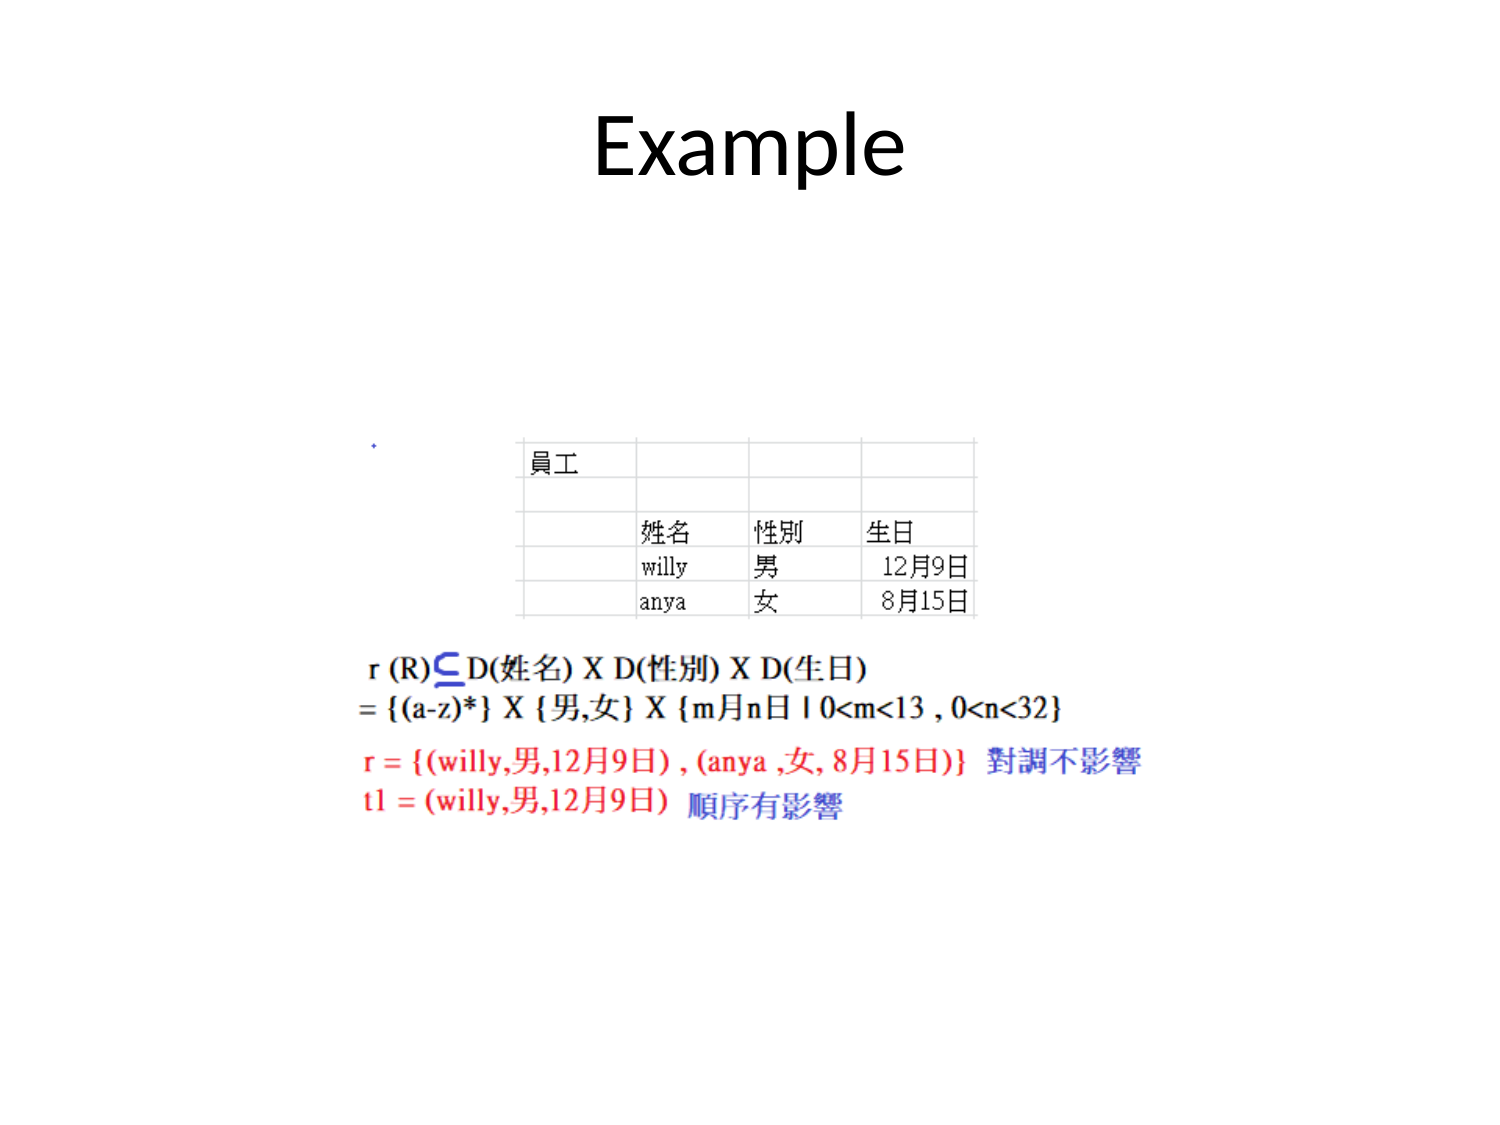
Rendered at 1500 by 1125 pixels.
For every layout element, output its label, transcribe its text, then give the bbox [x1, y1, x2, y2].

title Example [75, 45, 1425, 233]
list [338, 436, 1162, 831]
